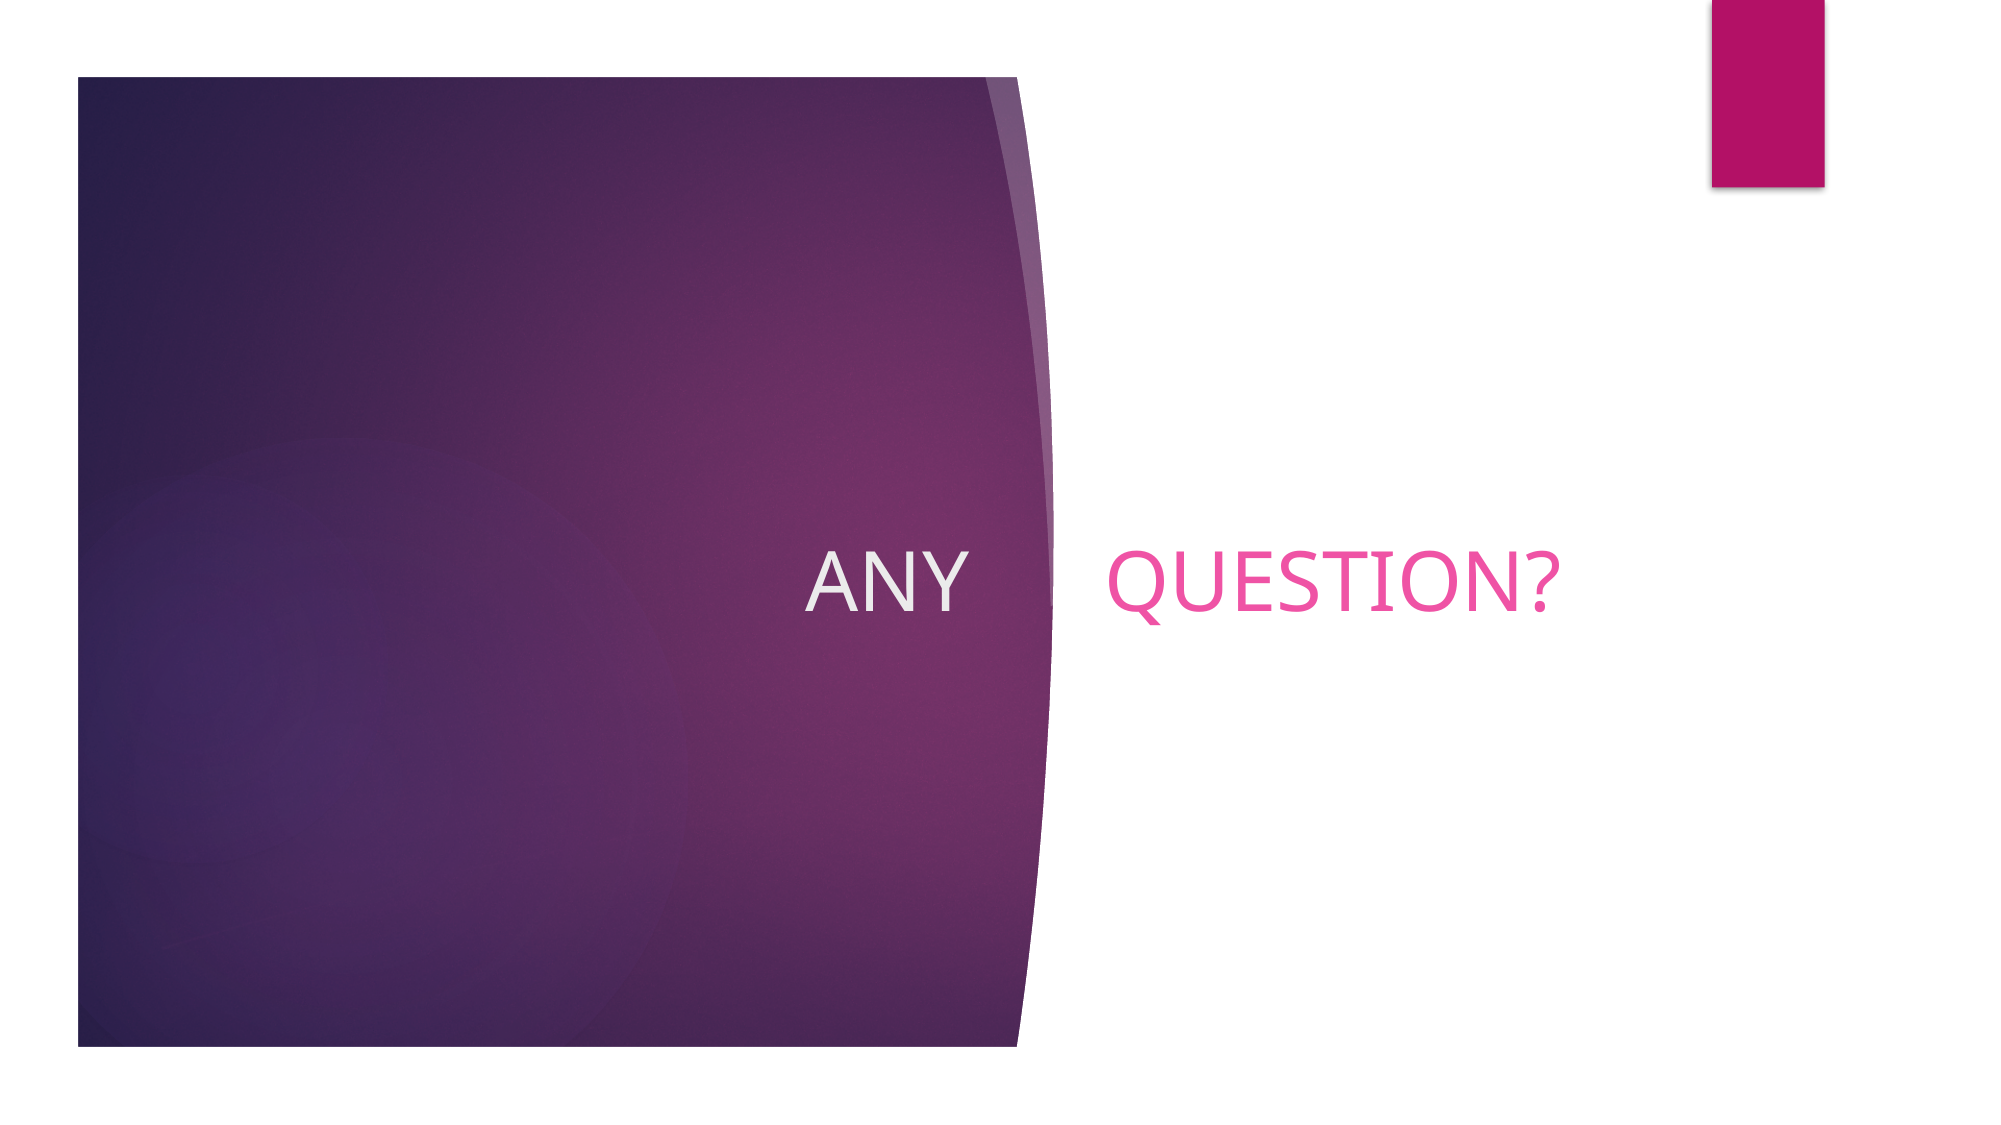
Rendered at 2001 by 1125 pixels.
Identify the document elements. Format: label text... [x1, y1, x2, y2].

list Question? [1089, 501, 1584, 655]
title ANY [790, 516, 1023, 640]
